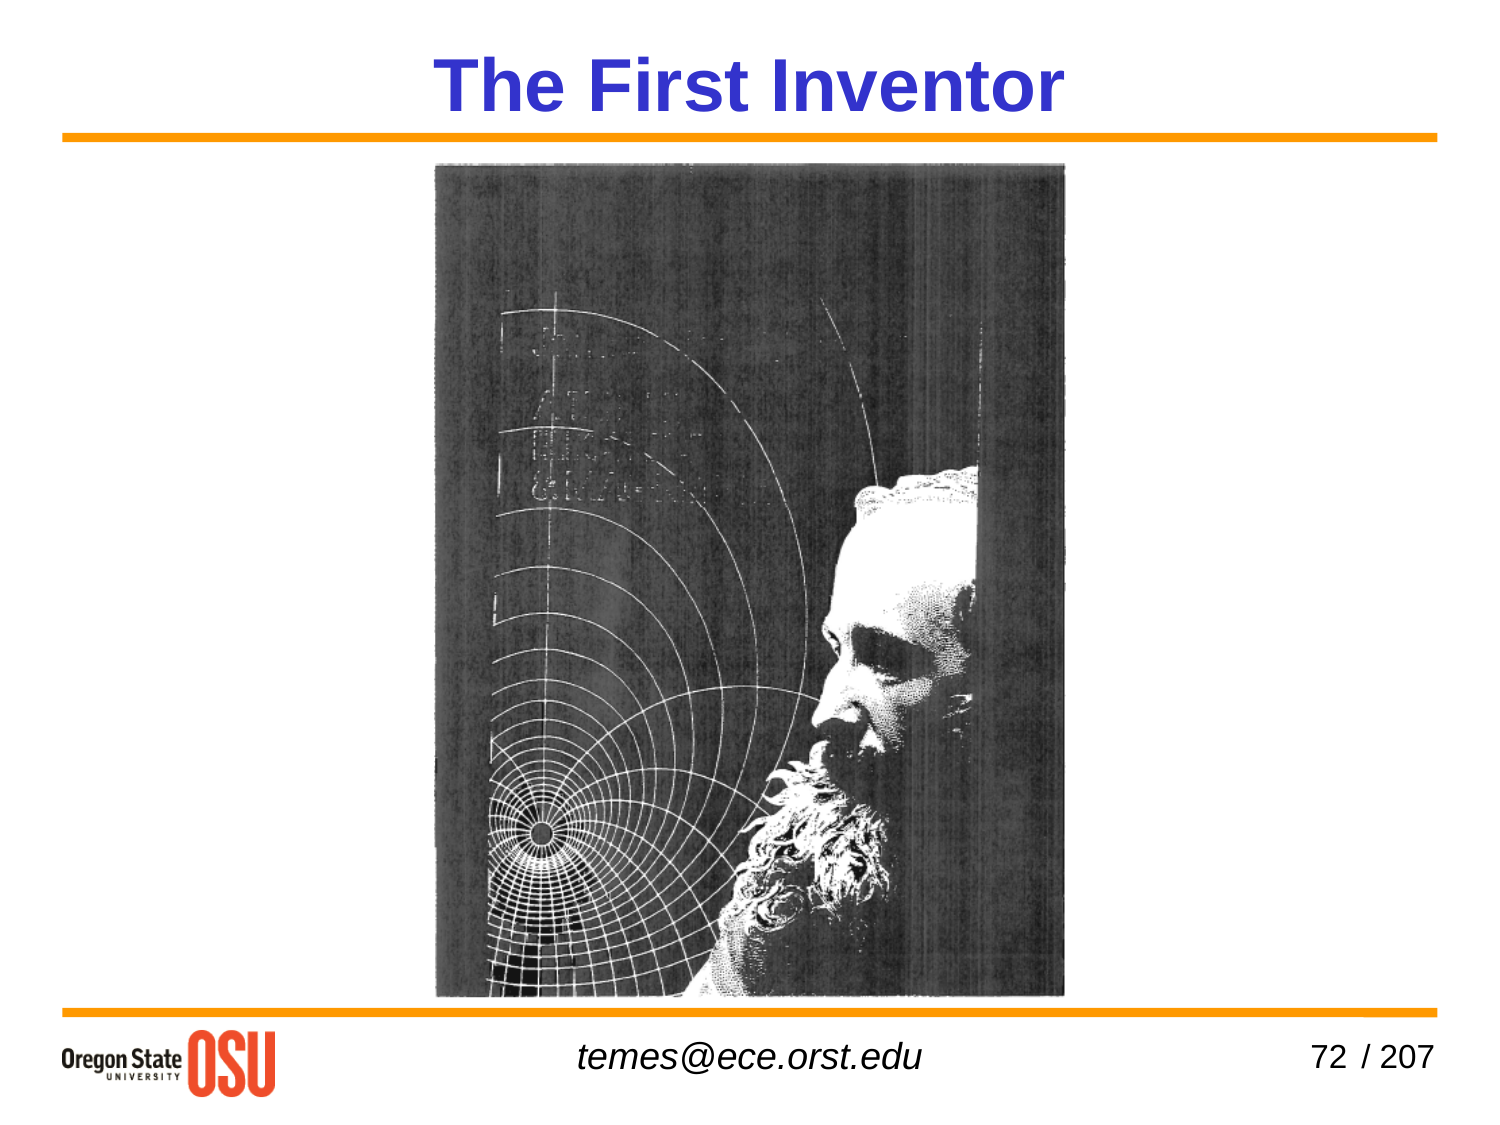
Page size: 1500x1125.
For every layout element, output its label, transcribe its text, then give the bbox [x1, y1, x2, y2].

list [433, 162, 1067, 1001]
slide_number 72 [1153, 1025, 1363, 1085]
title The First Inventor [112, 24, 1388, 138]
picture [62, 1012, 275, 1113]
